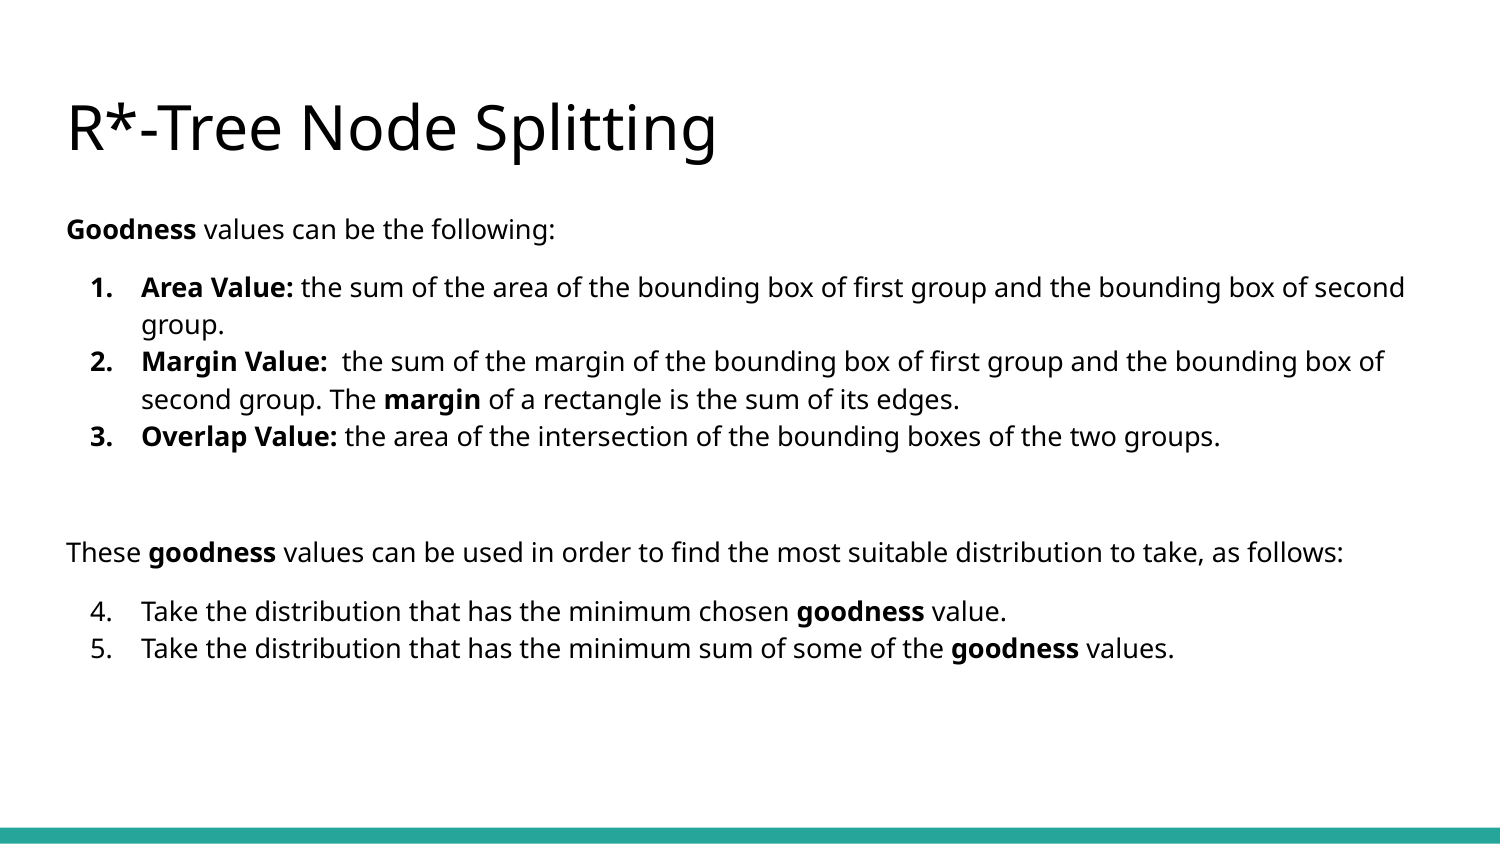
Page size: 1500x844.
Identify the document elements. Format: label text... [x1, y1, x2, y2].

list Goodness values can be the following: Area Value: the sum of the area of the bounding box of first group and the bounding box of second group. Margin Value: the sum of the margin of the bounding box of first group and the bounding box of second group. The margin of a rectangle is the sum of its edges. Overlap Value: the area of the intersection of the bounding boxes of the two groups. These goodness values can be used in order to find the most suitable distribution to take, as follows: Take the distribution that has the minimum chosen goodness value. Take the distribution that has the minimum sum of some of the goodness values. [51, 192, 1449, 750]
title R*-Tree Node Splitting [51, 72, 1449, 174]
